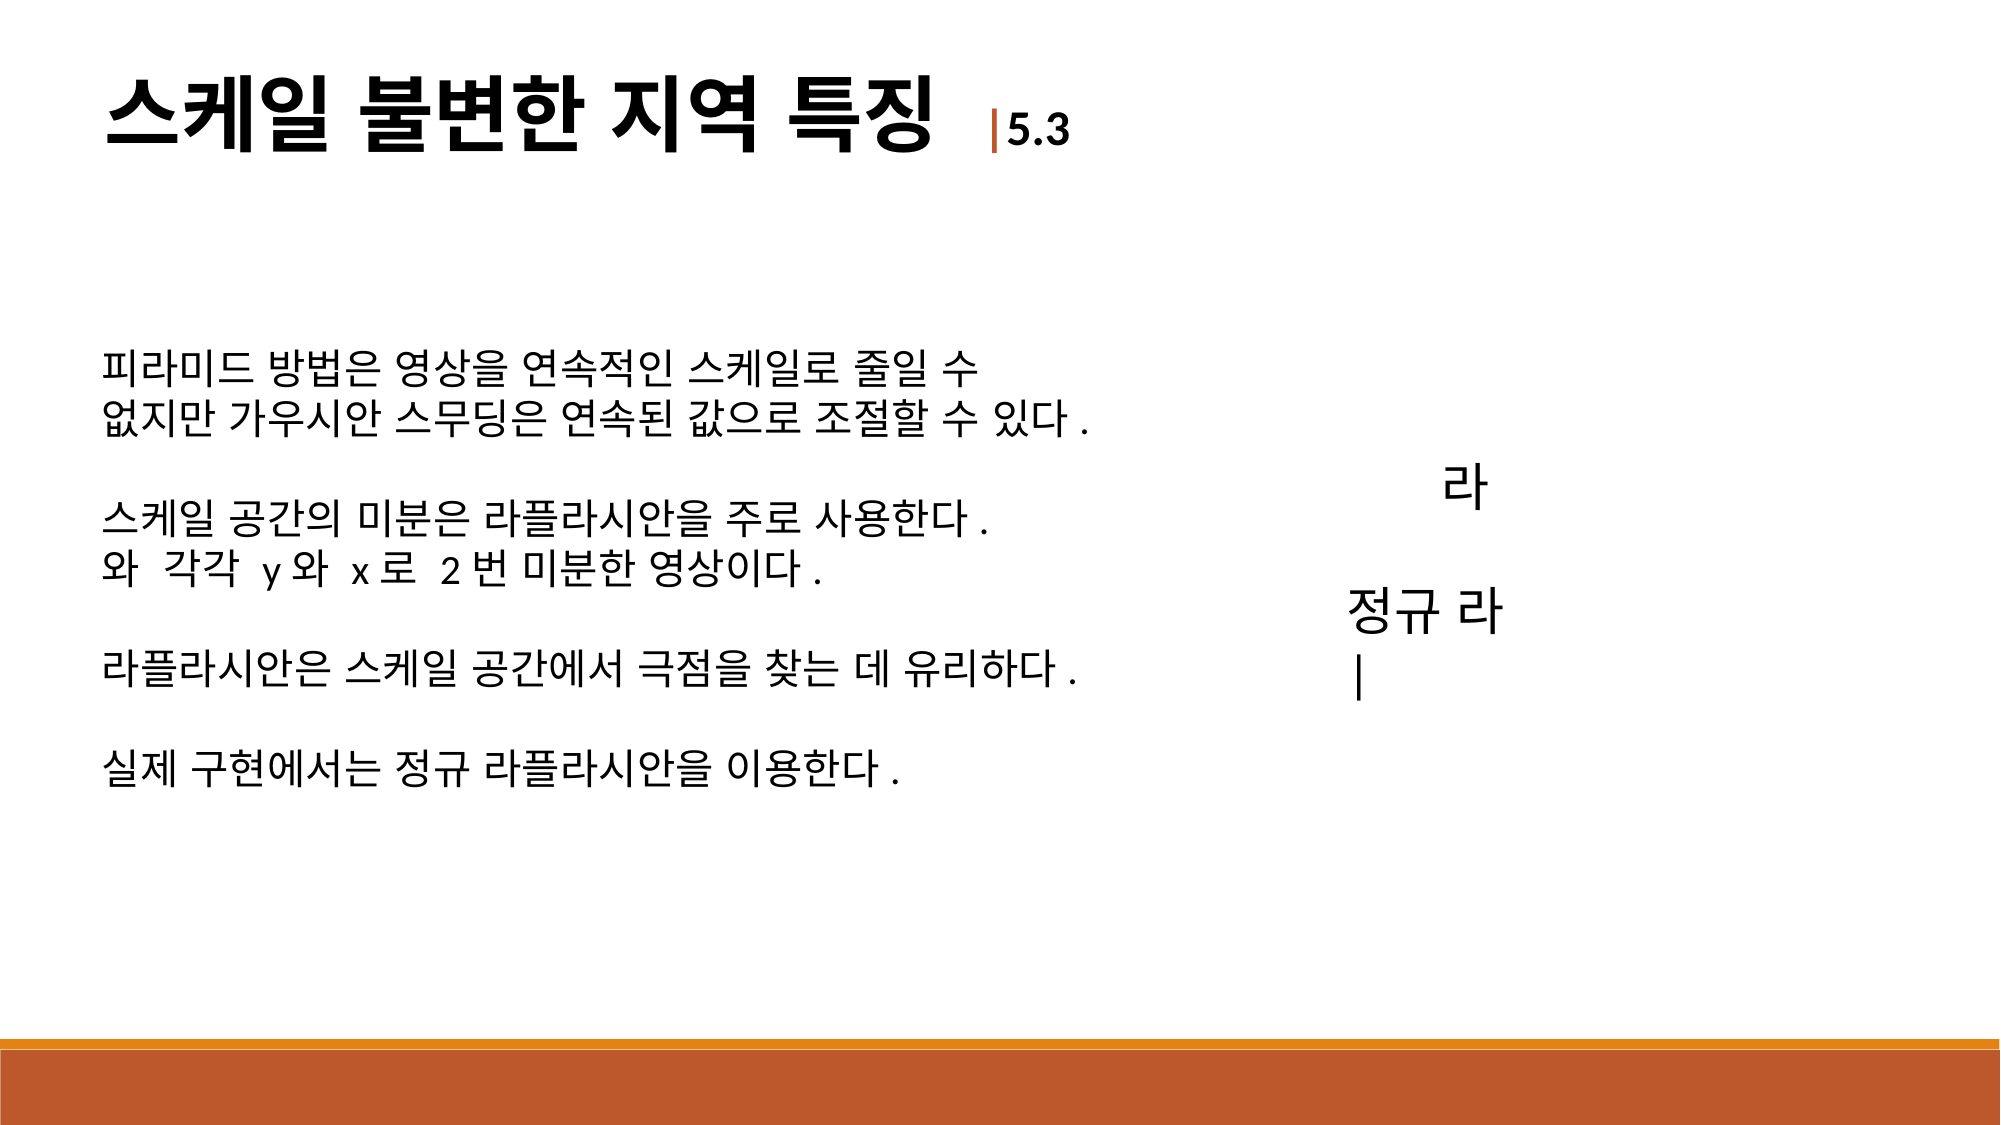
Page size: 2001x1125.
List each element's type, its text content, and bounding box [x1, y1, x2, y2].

text_box 스케일 불변한 지역 특징 |5.3 [90, 54, 1086, 170]
